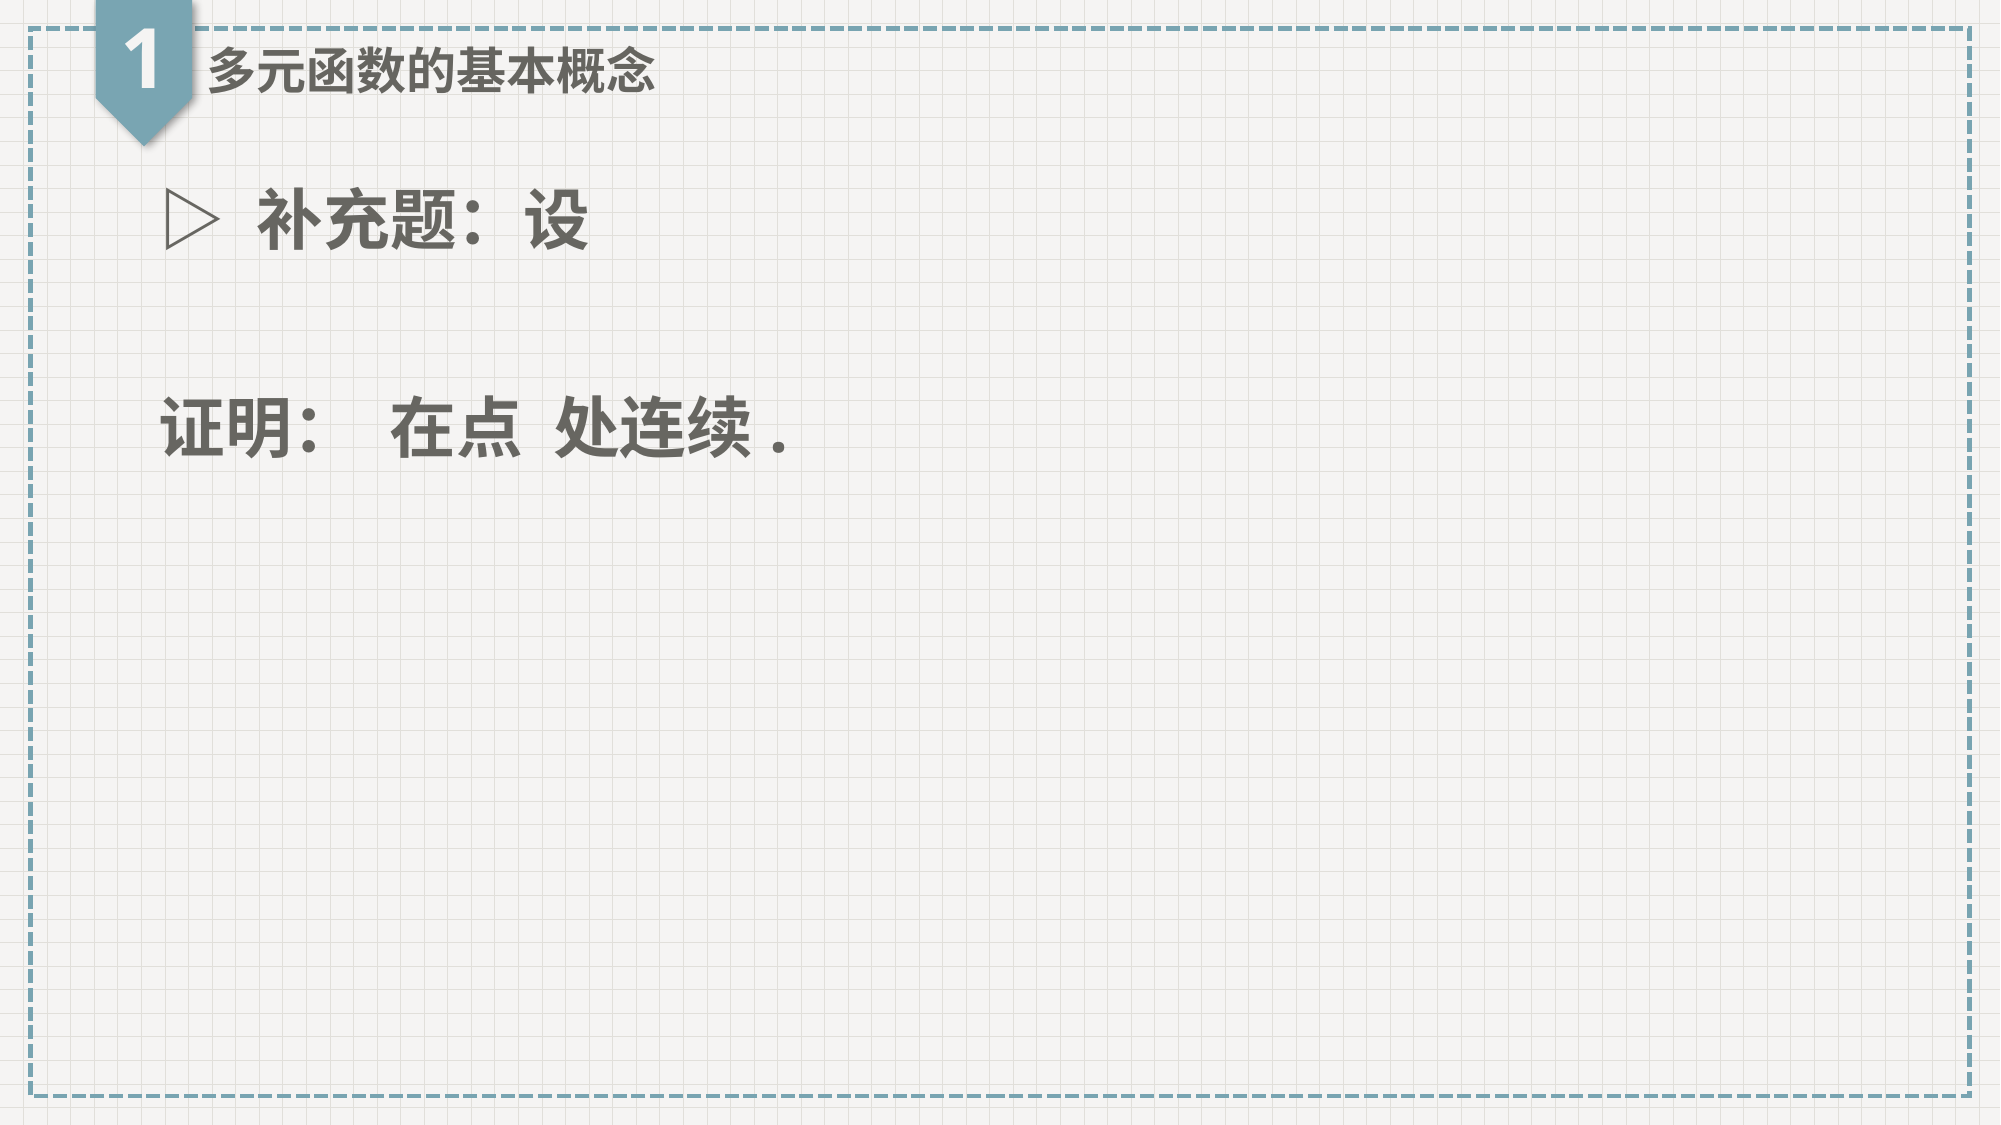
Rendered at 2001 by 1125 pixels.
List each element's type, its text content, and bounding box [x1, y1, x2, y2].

list 1 [95, 0, 193, 123]
list 多元函数的基本概念 [192, 35, 1114, 112]
